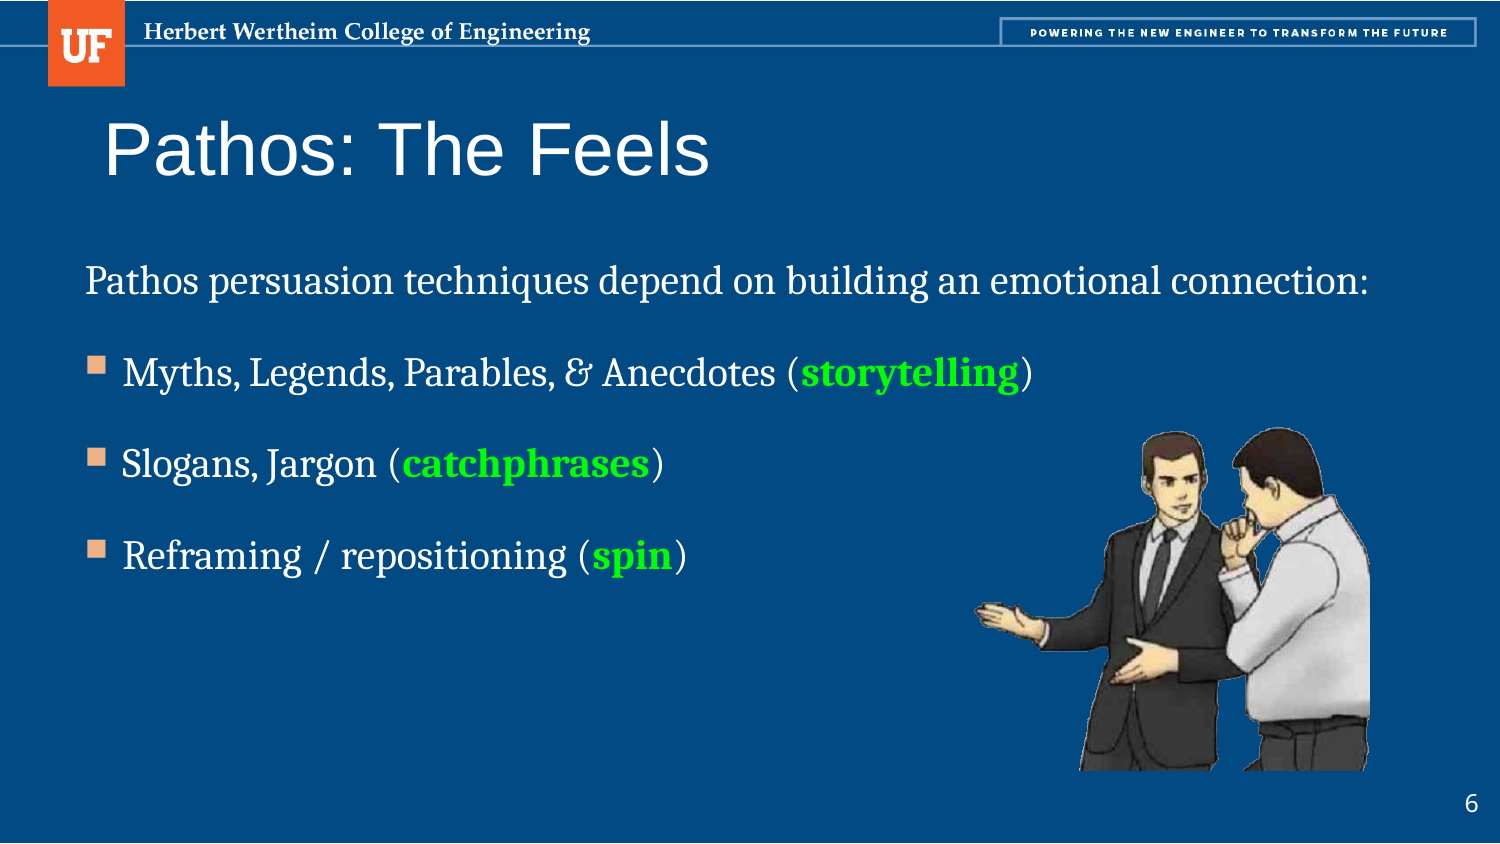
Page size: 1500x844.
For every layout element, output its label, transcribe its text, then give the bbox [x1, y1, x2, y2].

picture [0, 0, 1500, 843]
list Pathos persuasion techniques depend on building an emotional connection: Myths, Legends, Parables, & Anecdotes (storytelling) Slogans, Jargon (catchphrases) Reframing / repositioning (spin) [69, 245, 1456, 635]
slide_number 6 [1156, 782, 1494, 828]
title Pathos: The Feels [88, 93, 1329, 231]
